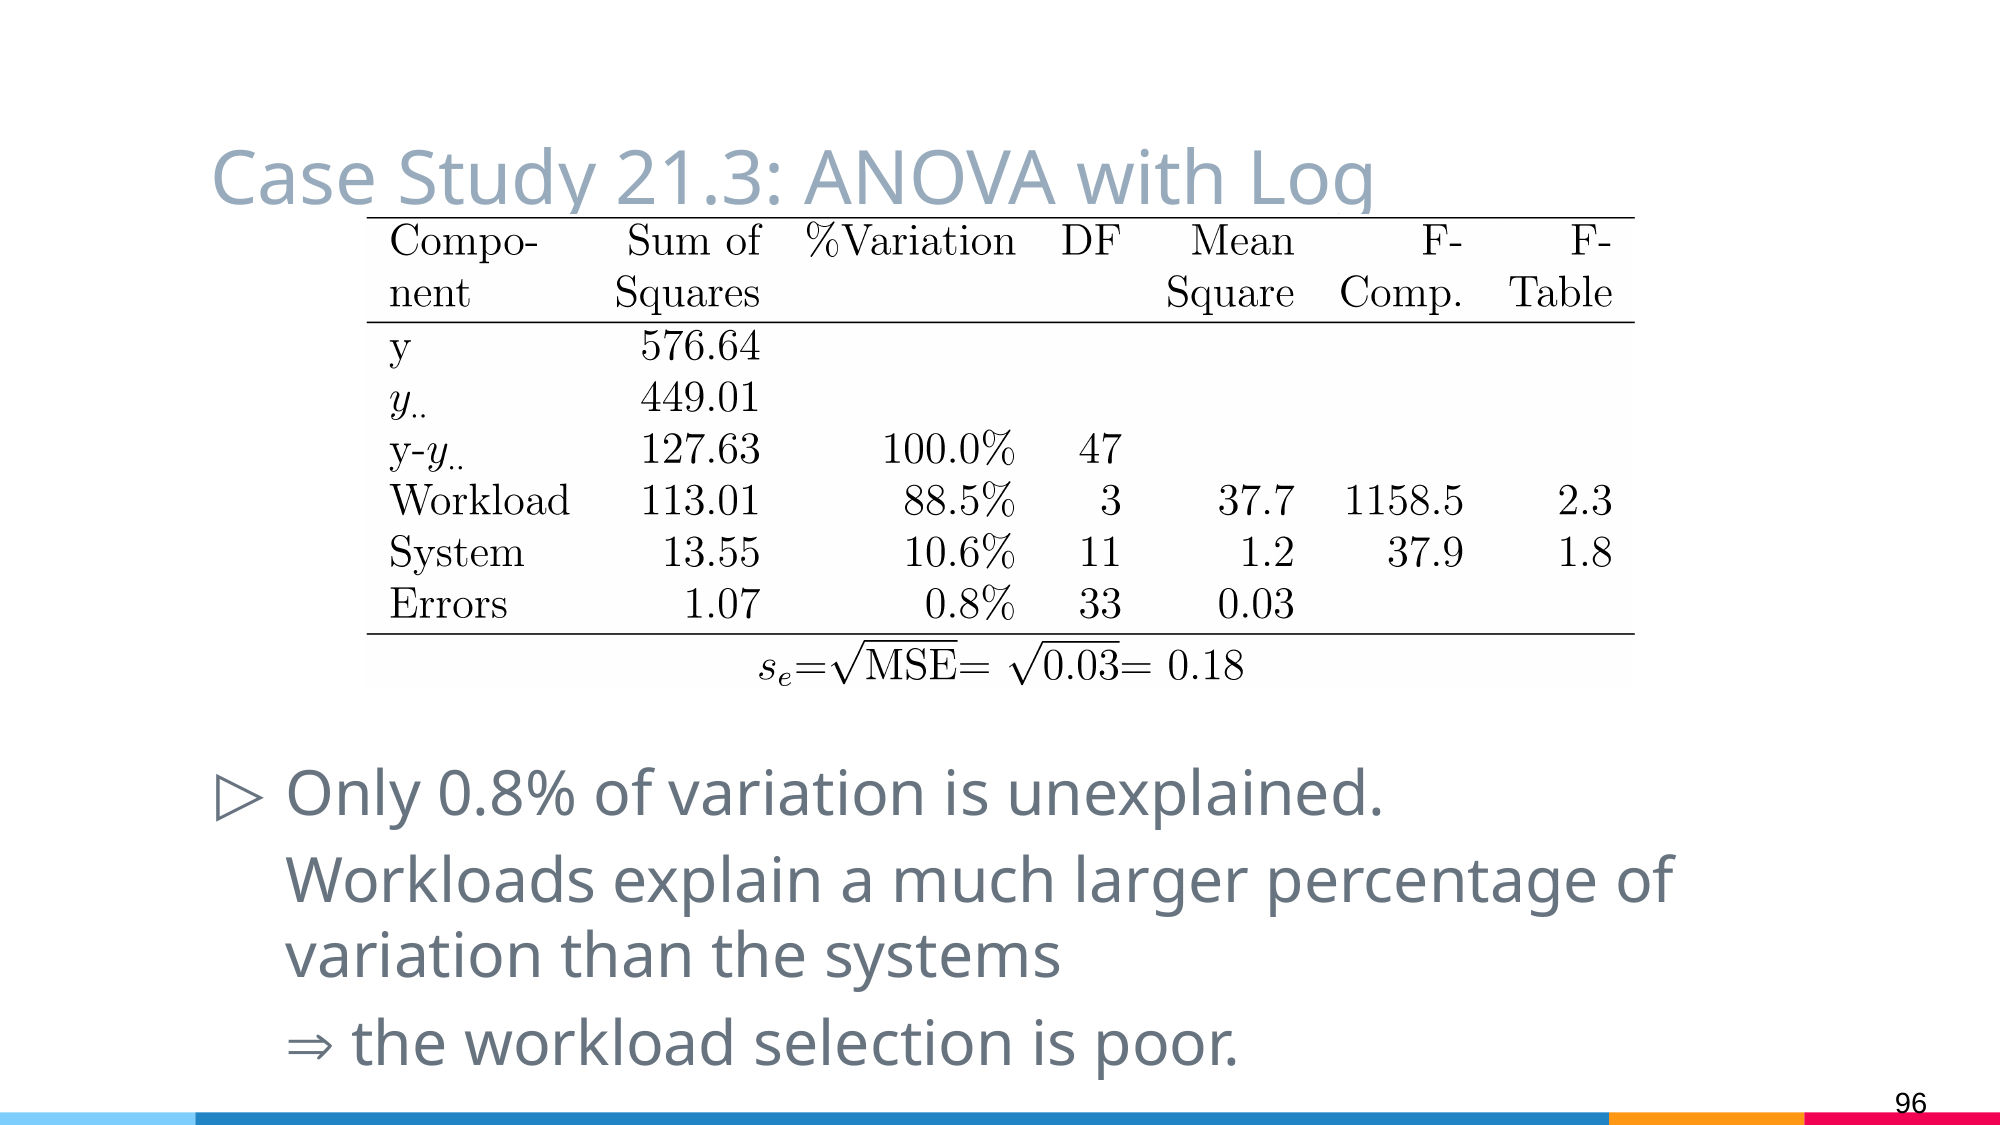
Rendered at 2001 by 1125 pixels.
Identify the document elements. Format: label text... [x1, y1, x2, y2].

list Only 0.8% of variation is unexplained. Workloads explain a much larger percentage of variation than the systems  the workload selection is poor. [195, 300, 1780, 1078]
title Case Study 21.3: ANOVA with Log [195, 47, 1802, 236]
picture [366, 214, 1638, 688]
